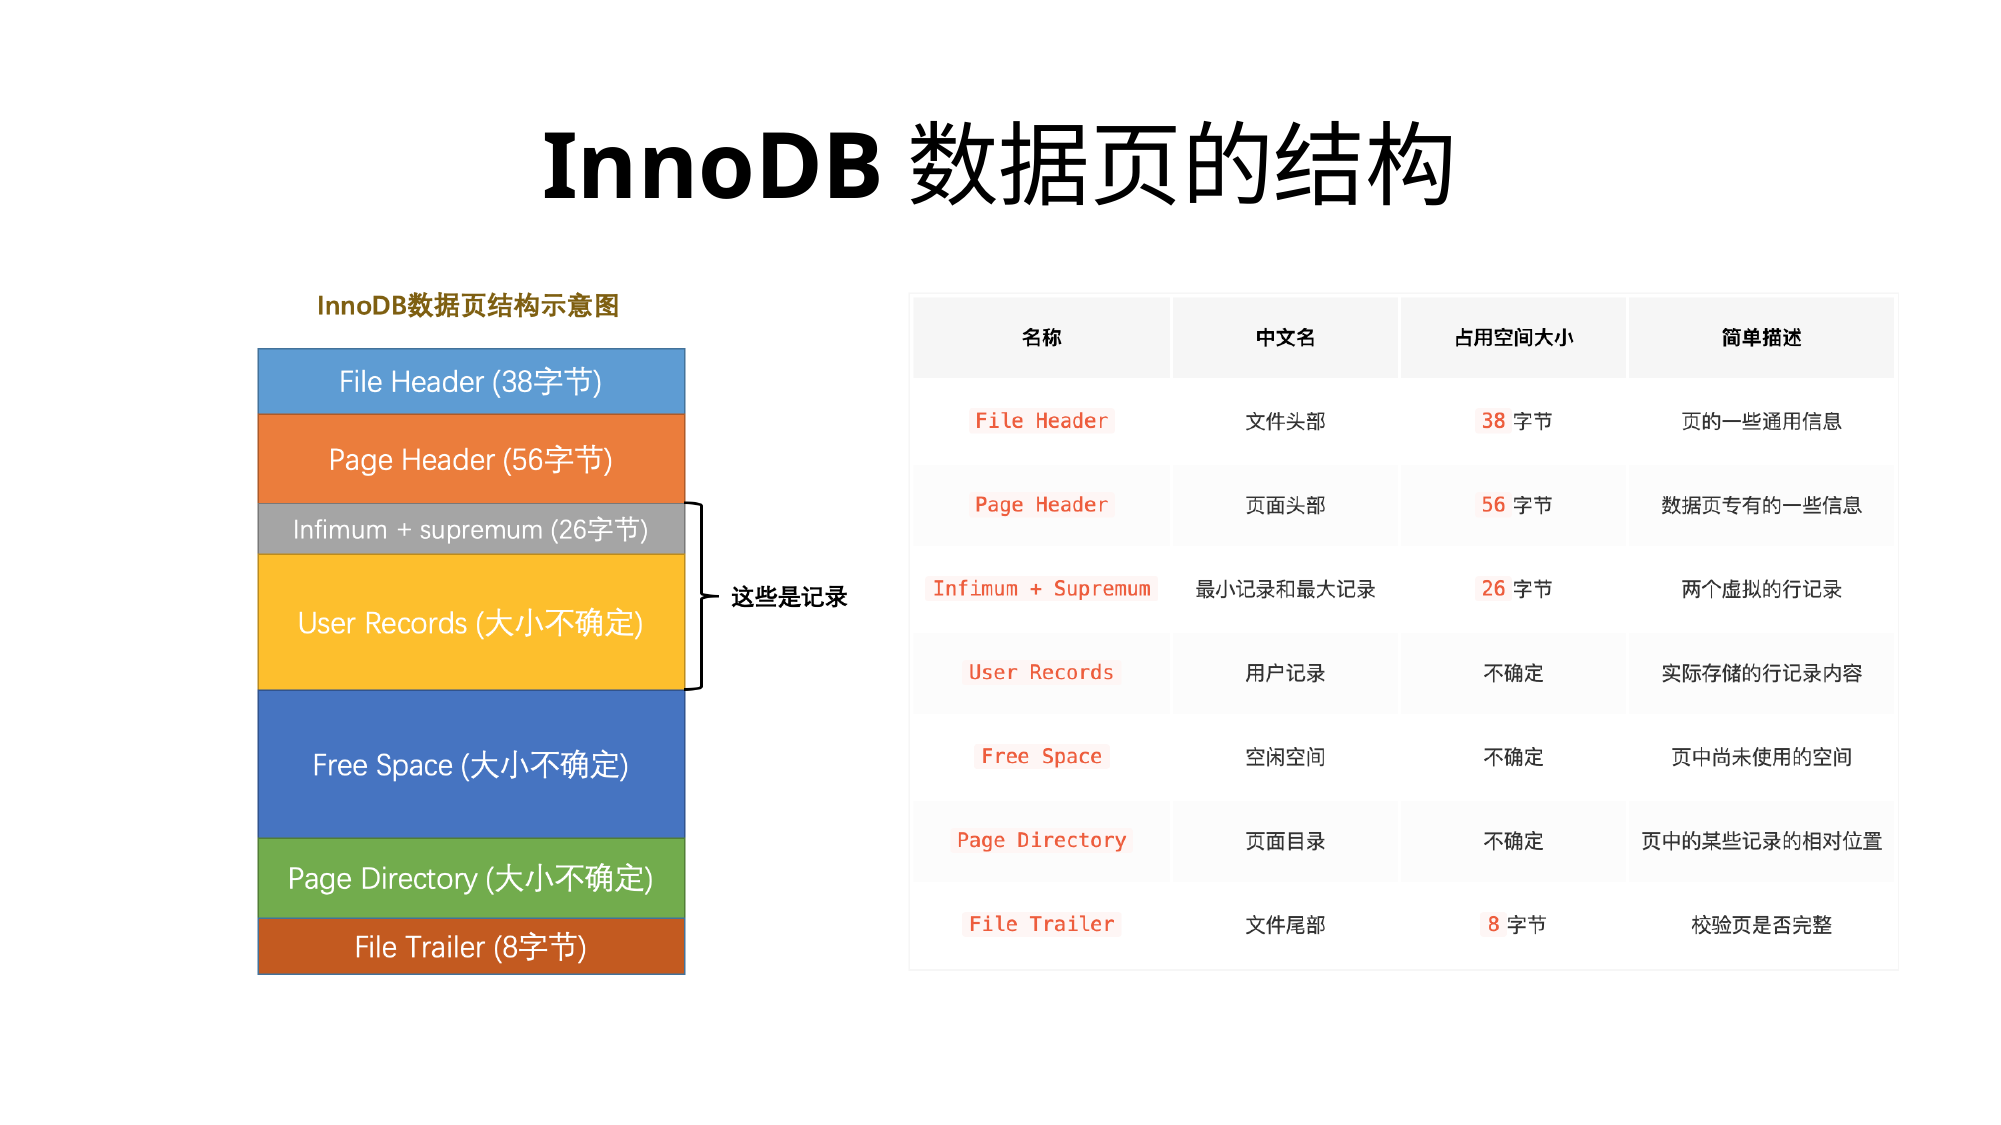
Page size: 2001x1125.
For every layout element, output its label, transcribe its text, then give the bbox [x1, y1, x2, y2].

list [233, 277, 856, 992]
picture [893, 277, 1914, 992]
title InnoDB数据页的结构 [137, 59, 1863, 278]
